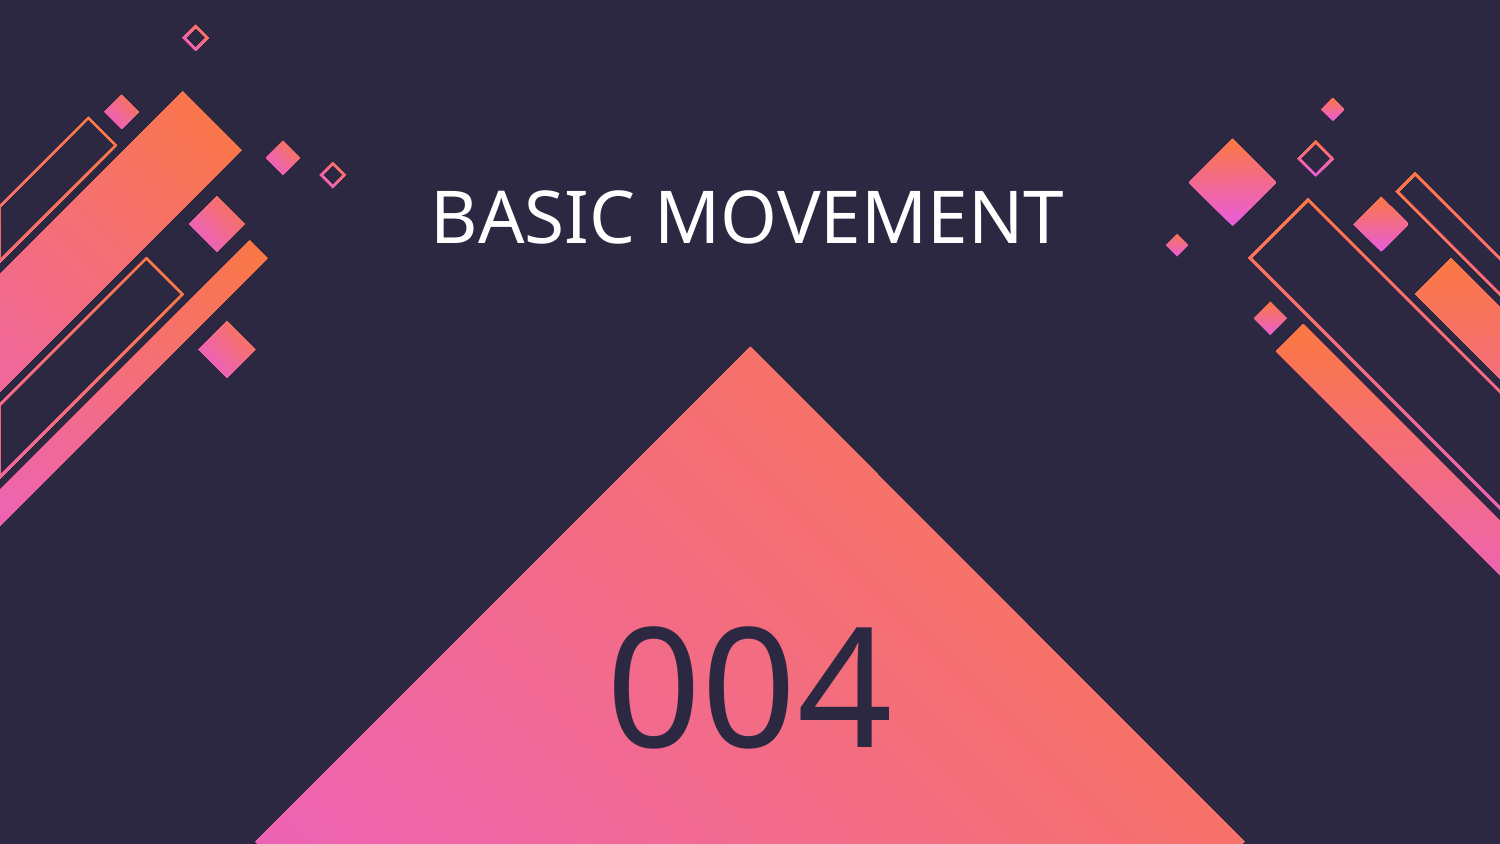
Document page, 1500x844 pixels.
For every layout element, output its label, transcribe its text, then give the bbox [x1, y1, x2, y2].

title 004 [468, 583, 1032, 795]
title BASIC MOVEMENT [399, 118, 1096, 310]
